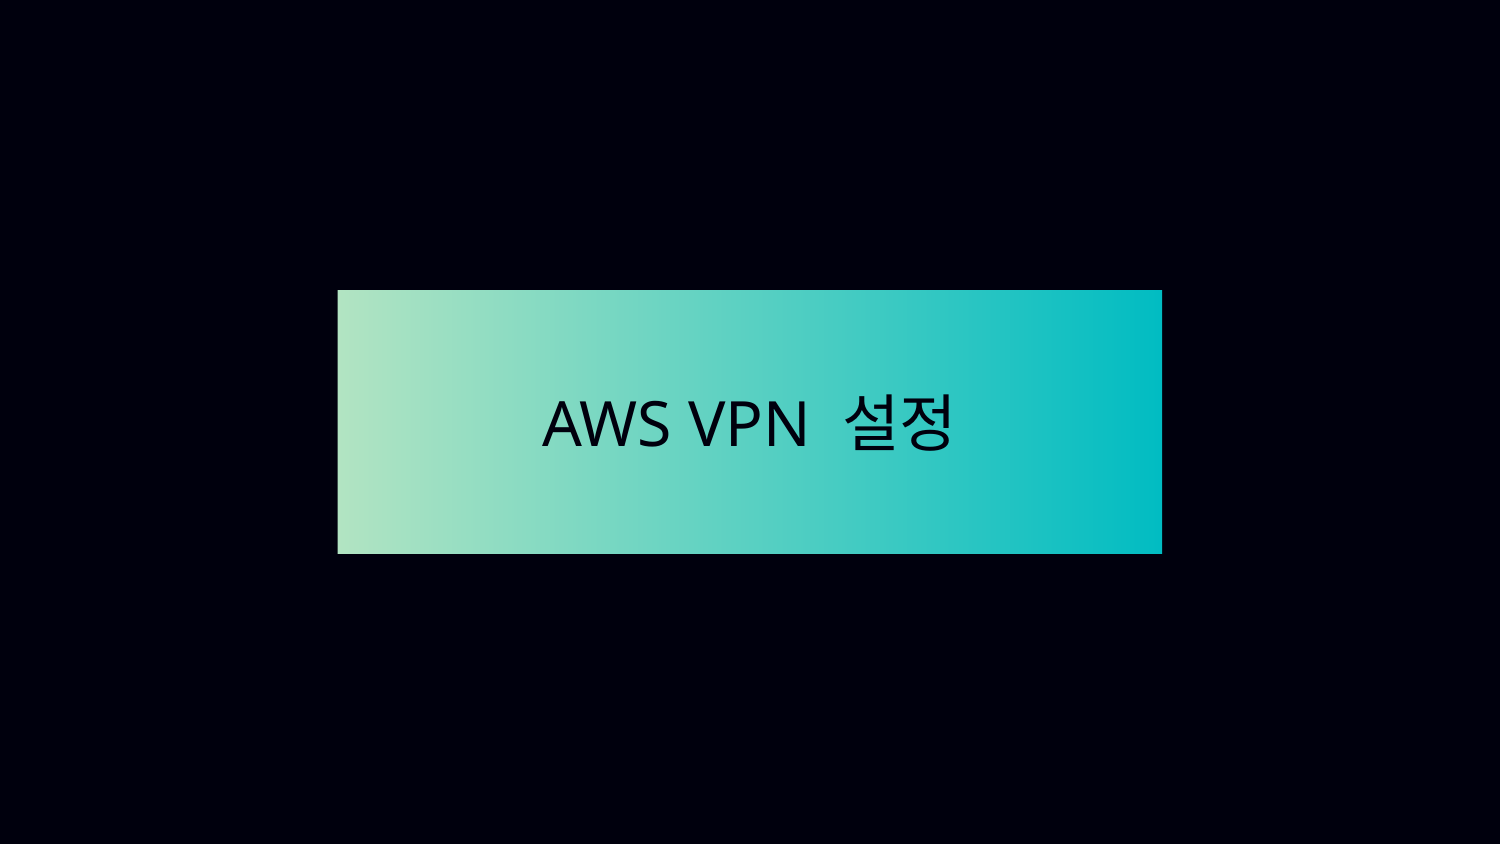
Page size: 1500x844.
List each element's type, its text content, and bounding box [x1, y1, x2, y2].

text_box AWS VPN 설정 [337, 290, 1163, 554]
